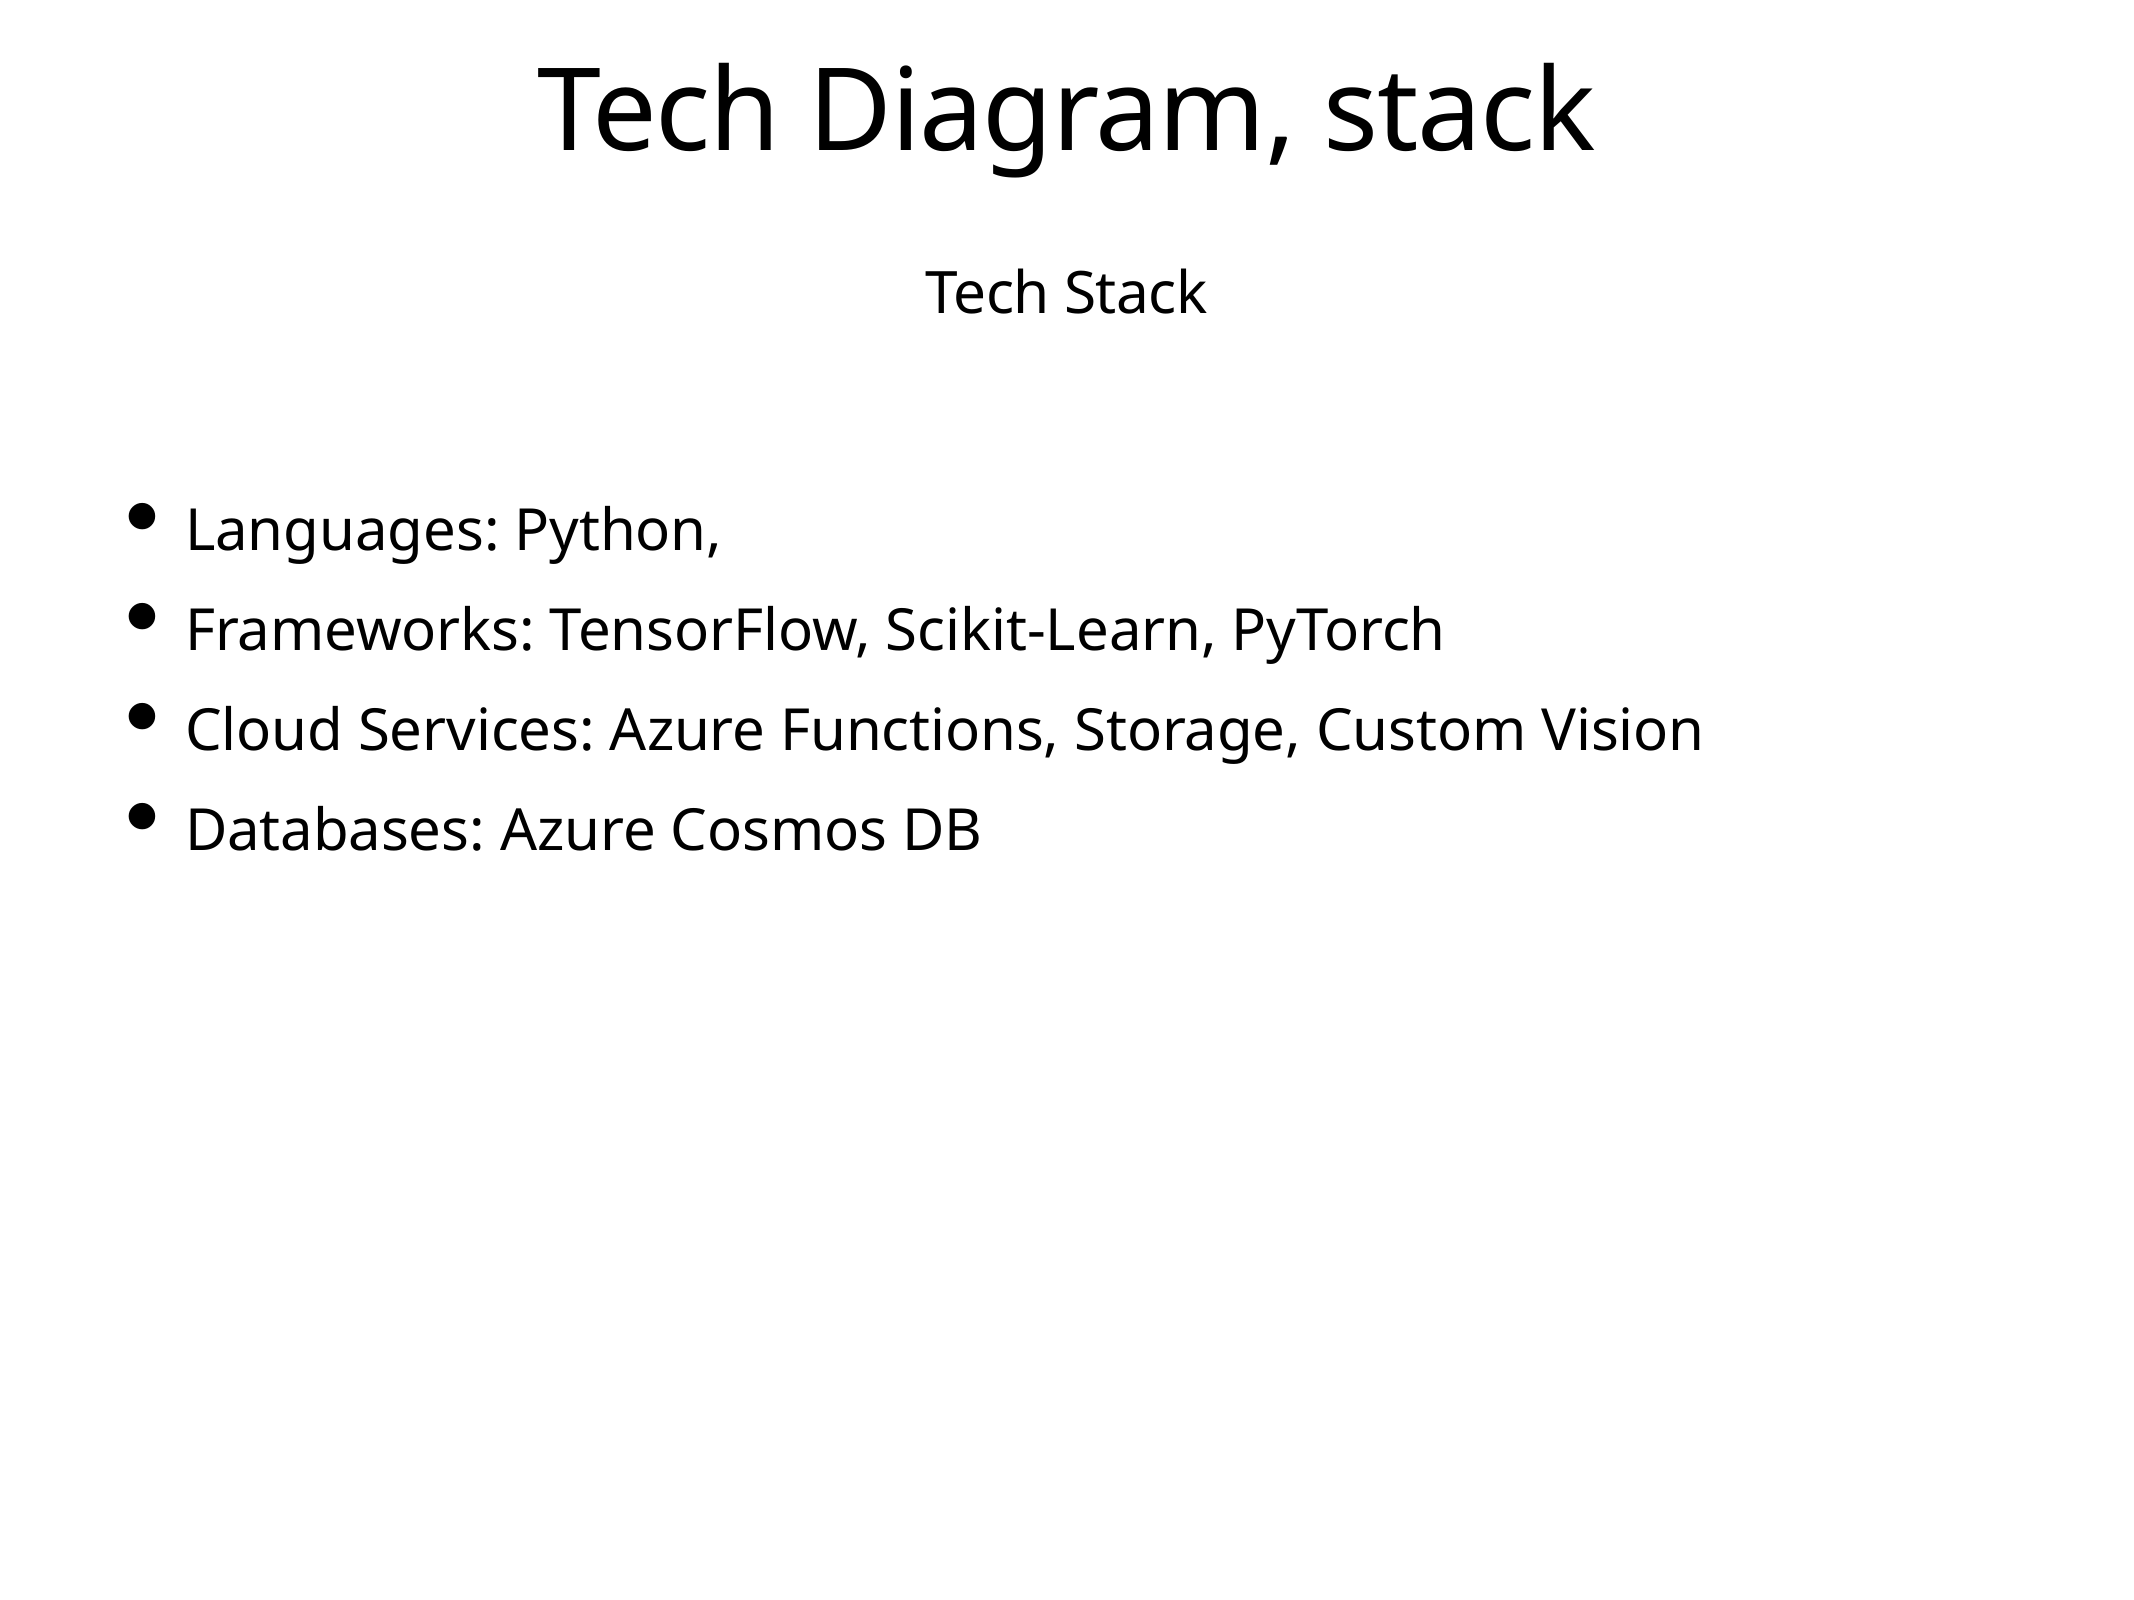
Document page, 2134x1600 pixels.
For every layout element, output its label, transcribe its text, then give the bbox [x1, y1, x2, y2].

list Tech Stack [116, 246, 2018, 351]
list Languages: Python, Frameworks: TensorFlow, Scikit-Learn, PyTorch Cloud Services: Azure Functions, Storage, Custom Vision Databases: Azure Cosmos DB [116, 491, 2018, 1484]
title Tech Diagram, stack [116, 64, 2018, 246]
